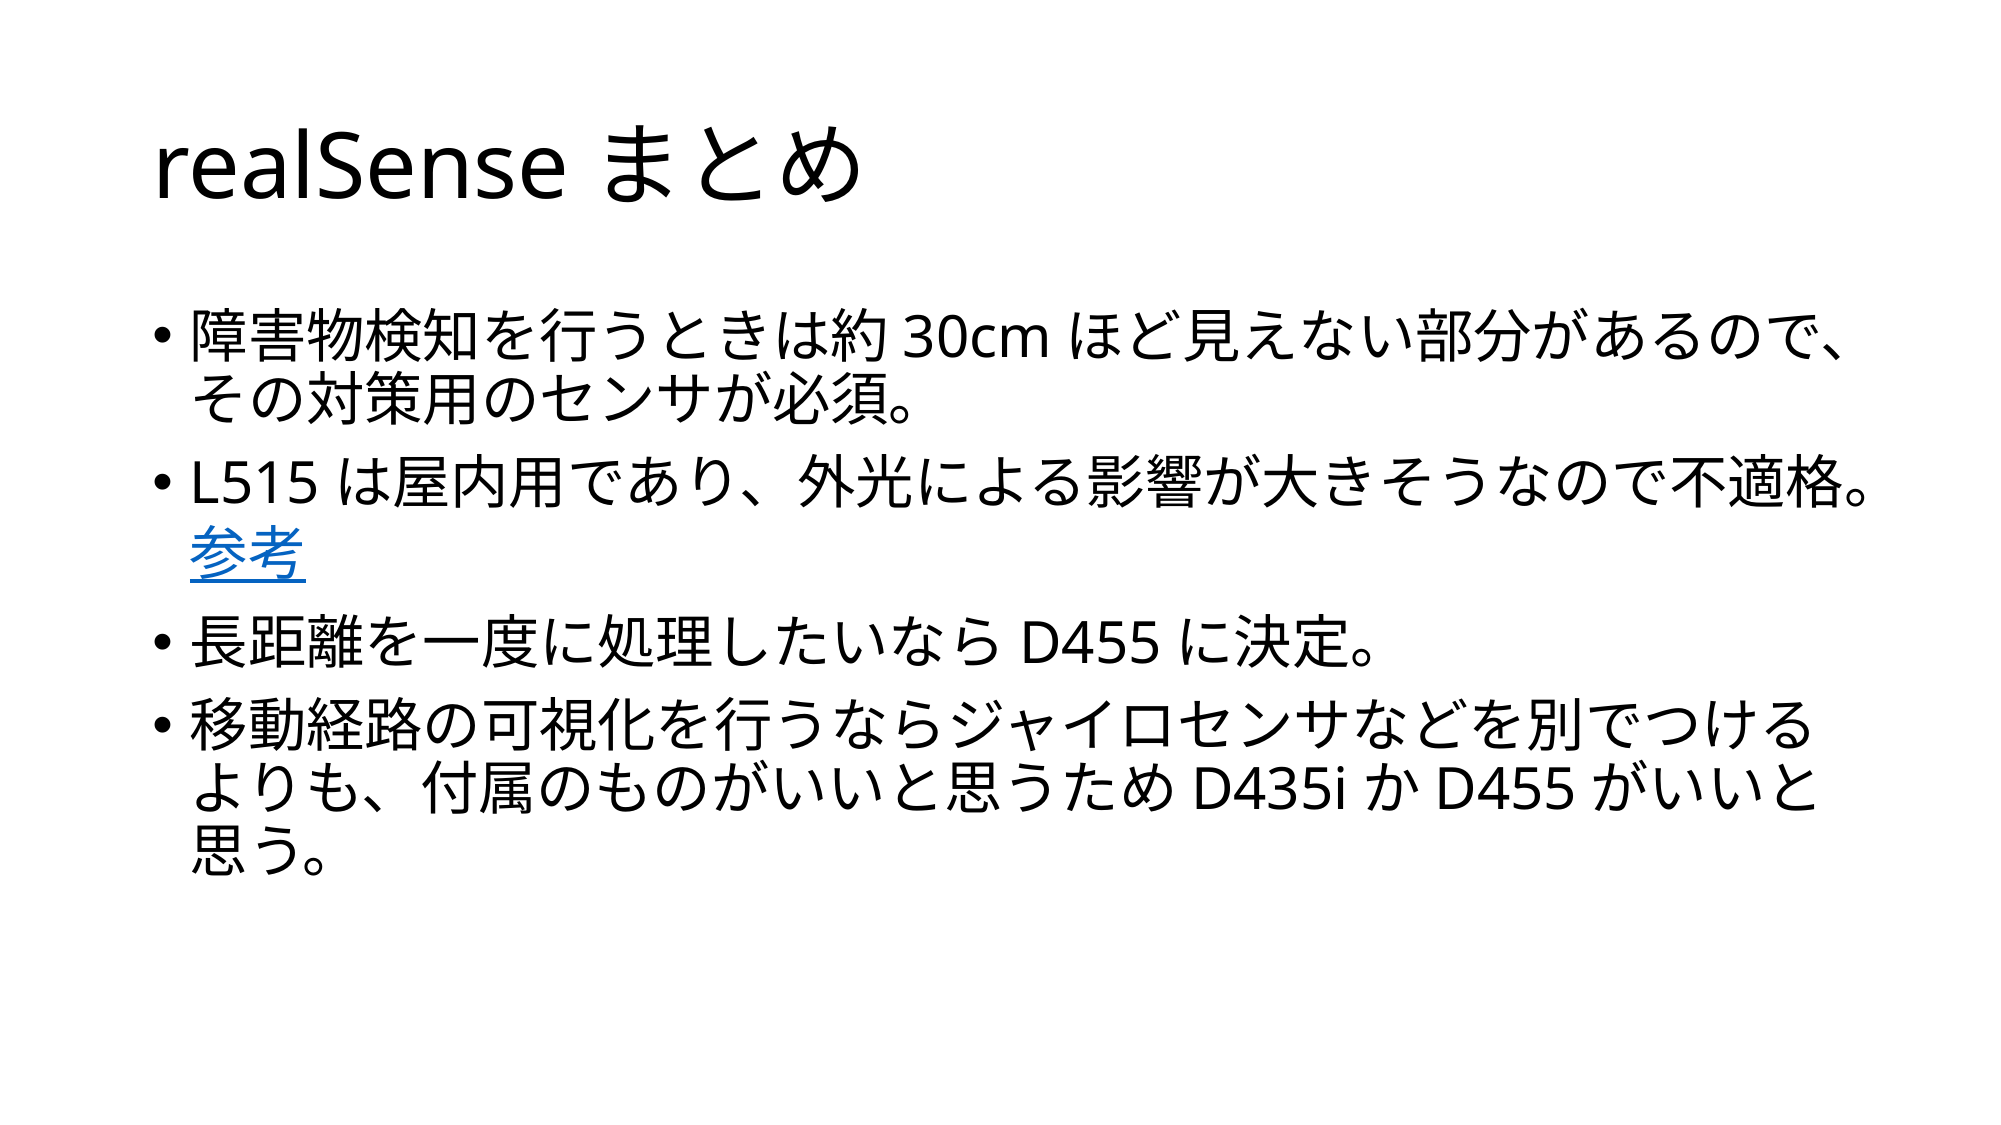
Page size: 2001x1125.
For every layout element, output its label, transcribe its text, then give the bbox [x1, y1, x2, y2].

list 障害物検知を行うときは約30cmほど見えない部分があるので、その対策用のセンサが必須。 L515は屋内用であり、外光による影響が大きそうなので不適格。参考 長距離を一度に処理したいならD455に決定。 移動経路の可視化を行うならジャイロセンサなどを別でつけるよりも、付属のものがいいと思うためD435iかD455がいいと思う。 [137, 299, 1863, 1014]
title realSenseまとめ [137, 59, 1863, 278]
